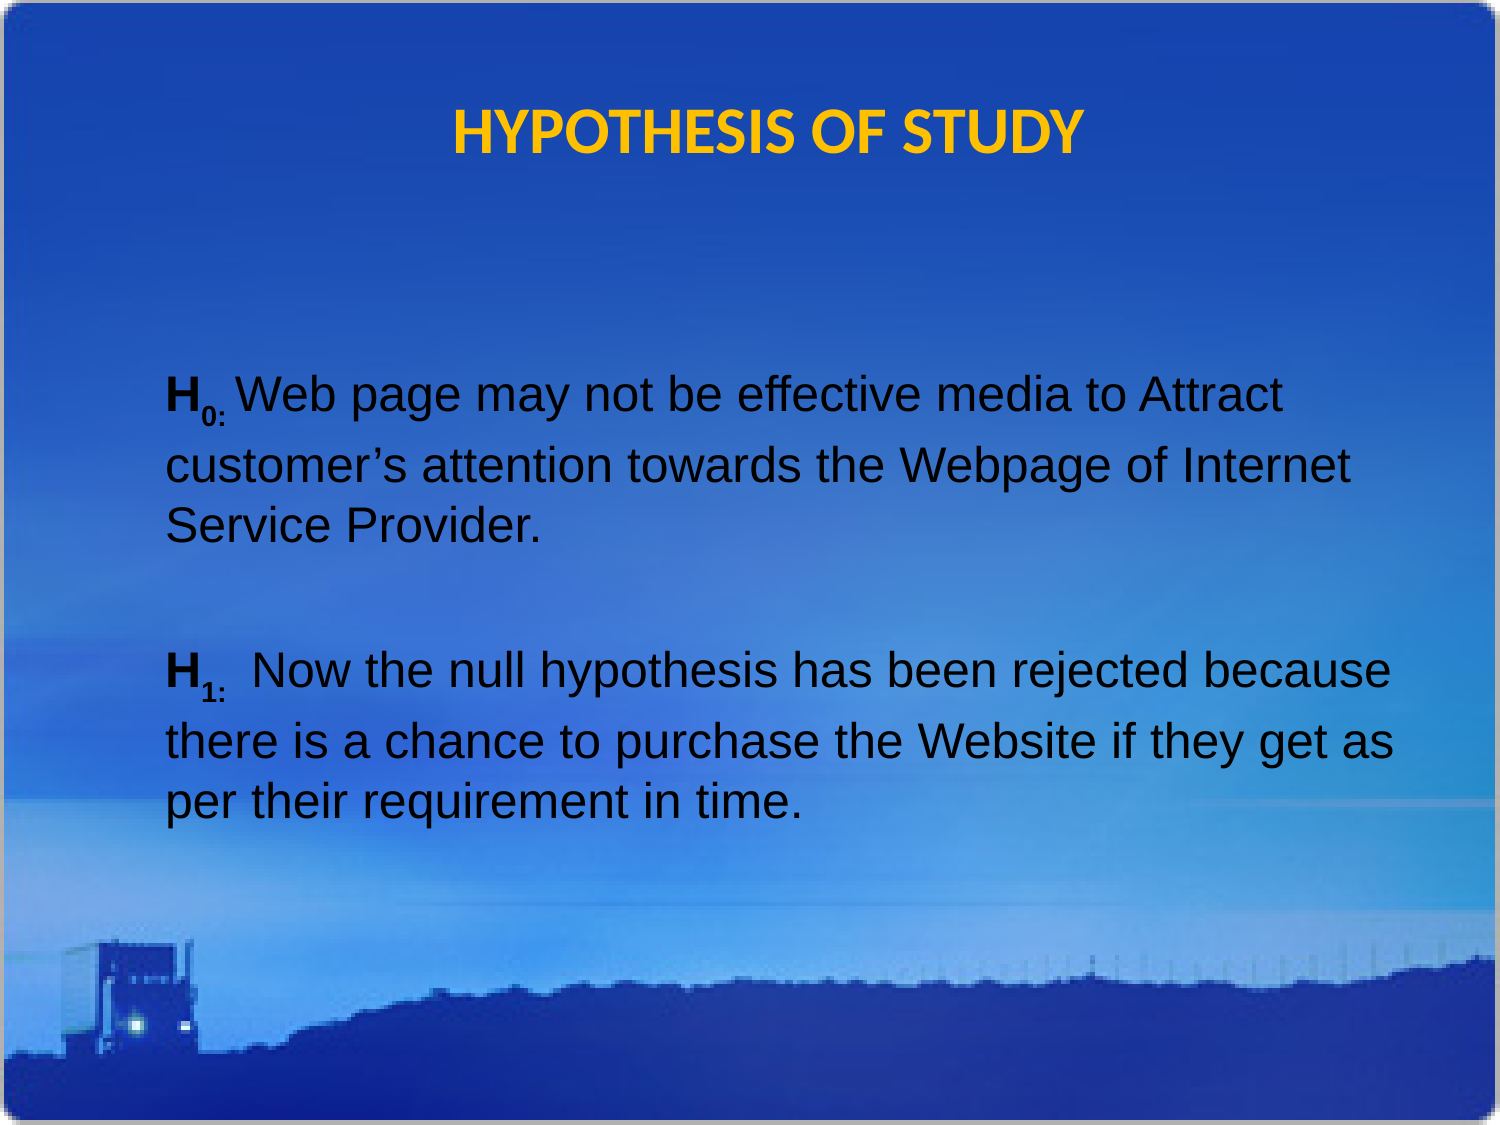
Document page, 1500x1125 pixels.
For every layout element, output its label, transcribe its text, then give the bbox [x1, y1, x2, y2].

text_box HYPOTHESIS OF STUDY [137, 79, 1400, 174]
text_box H0: Web page may not be effective media to Attract customer’s attention towards the Webpage of Internet Service Provider. H1: Now the null hypothesis has been rejected because there is a chance to purchase the Website if they get as per their requirement in time. [149, 353, 1438, 836]
picture [0, 0, 1500, 1125]
